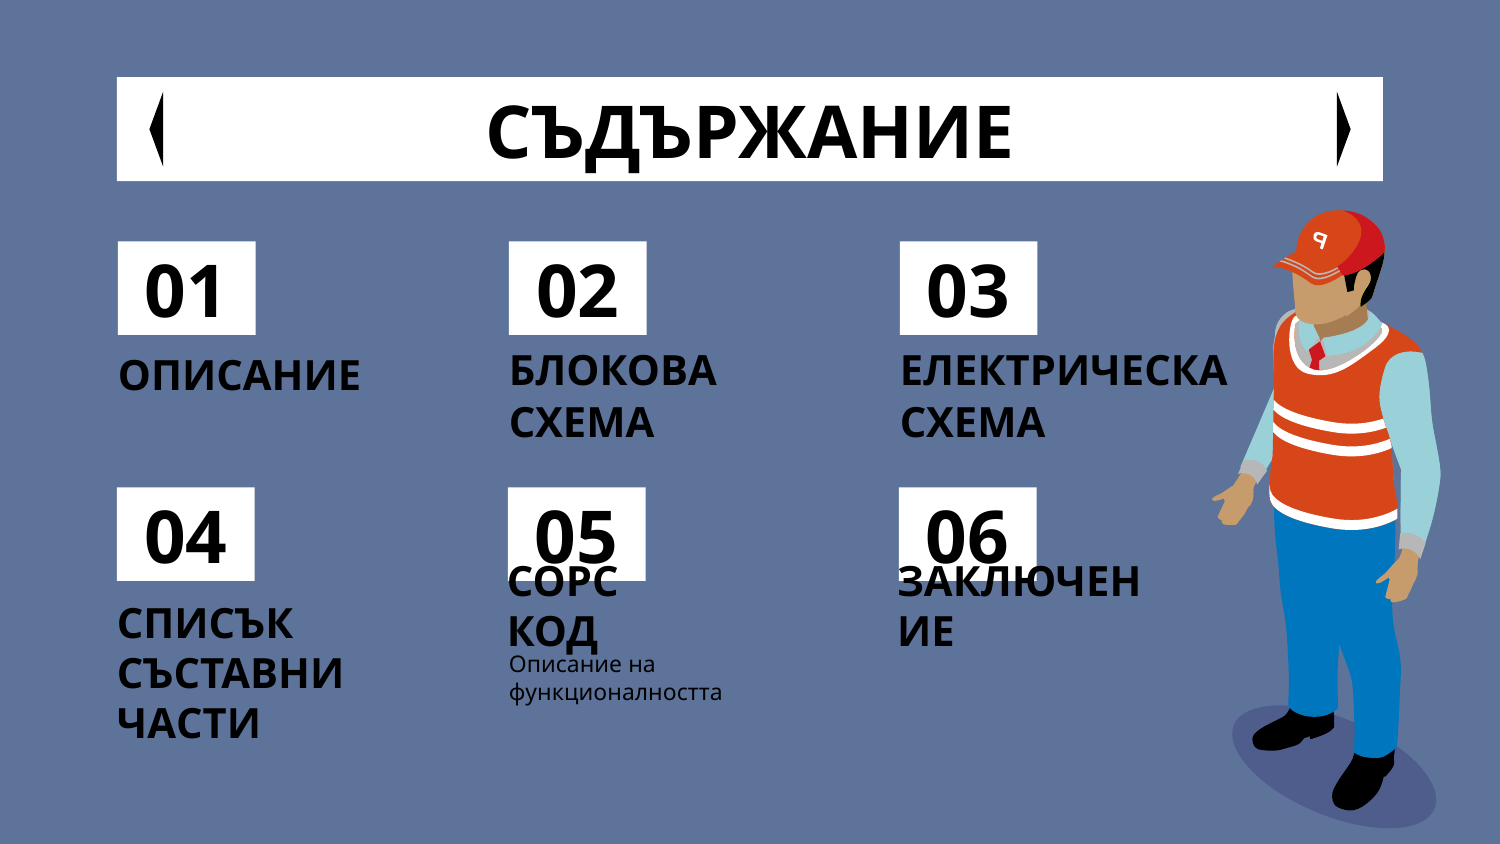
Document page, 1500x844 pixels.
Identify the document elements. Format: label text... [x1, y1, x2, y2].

title 01 [117, 241, 256, 335]
subtitle Описание на функционалността [493, 635, 885, 730]
title СЪДЪРЖАНИЕ [116, 77, 1383, 182]
text_box СОРС КОД [491, 600, 733, 670]
title 05 [507, 487, 646, 581]
title 04 [116, 487, 255, 581]
text_box [1336, 91, 1351, 167]
title 06 [898, 487, 1037, 581]
text_box ЕЛЕКТРИЧЕСКА СХЕМА [884, 334, 1204, 461]
subtitle ОПИСАНИЕ [102, 344, 385, 414]
text_box ЗАКЛЮЧЕНИЕ [881, 600, 1173, 670]
text_box СПИСЪК СЪСТАВНИ ЧАСТИ [101, 586, 371, 762]
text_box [1209, 210, 1442, 829]
text_box [149, 91, 164, 167]
text_box БЛОКОВА СХЕМА [493, 332, 761, 461]
title 02 [508, 241, 647, 332]
title 03 [899, 241, 1038, 334]
